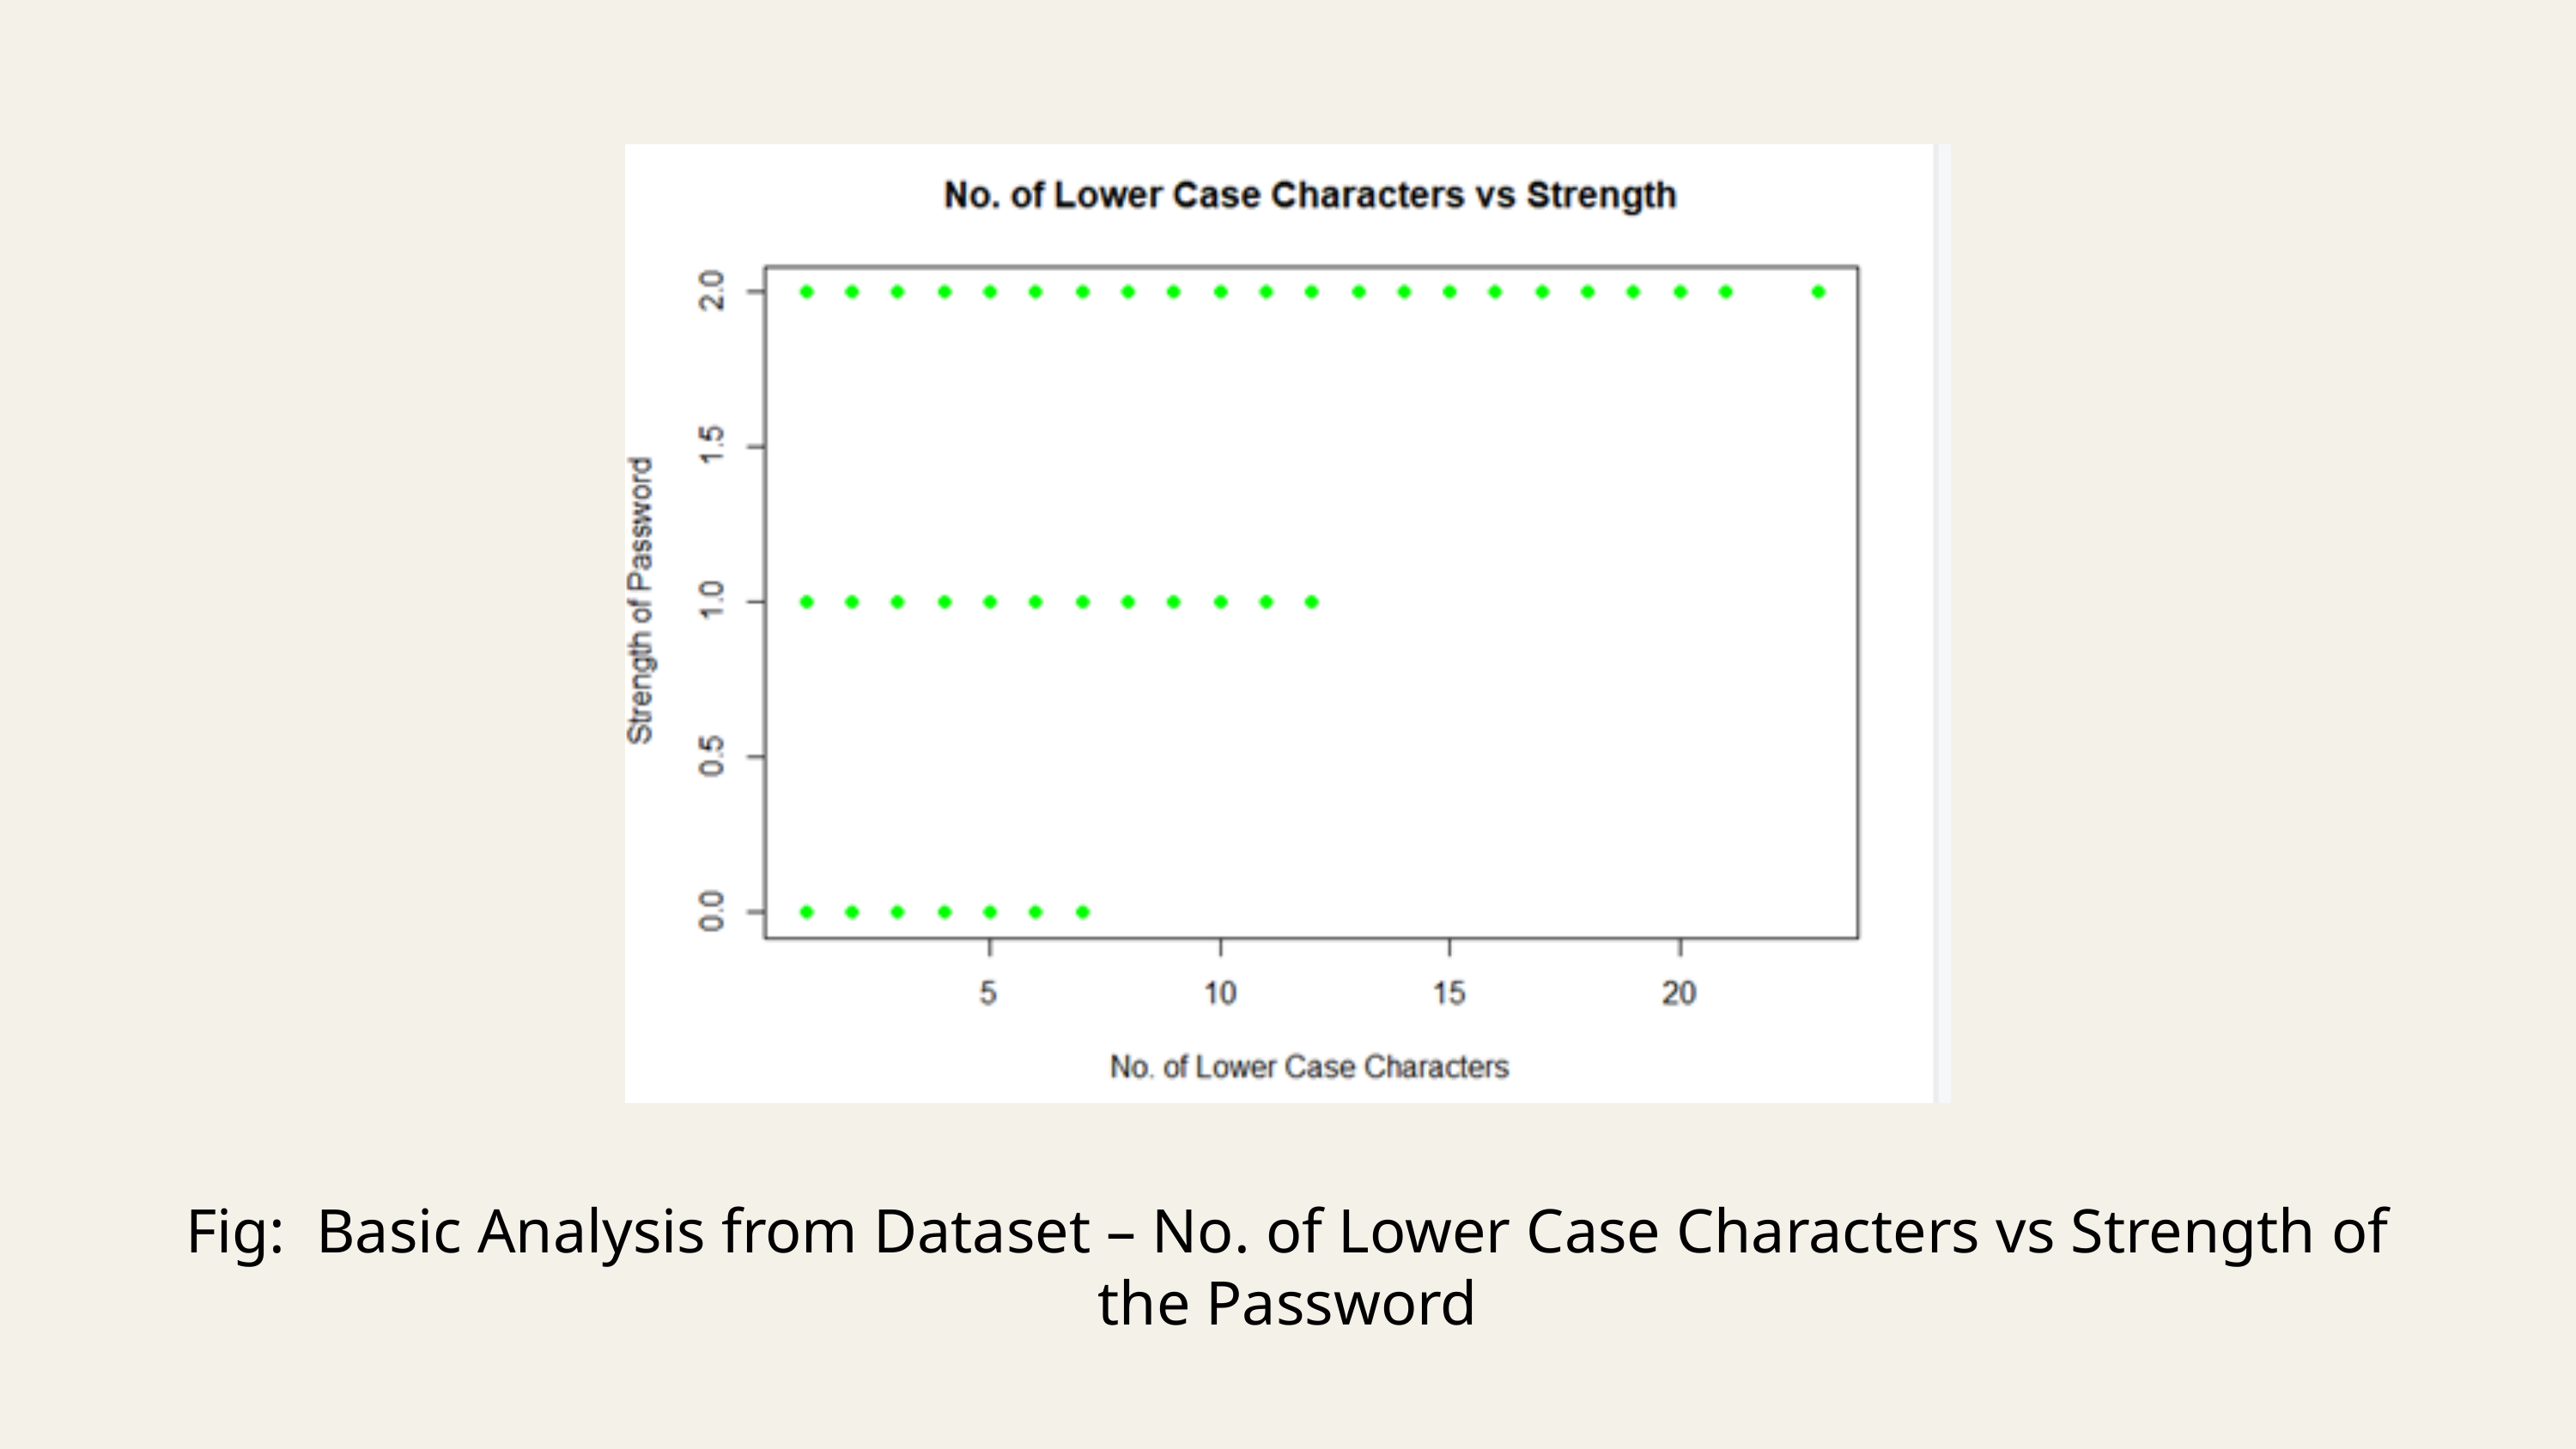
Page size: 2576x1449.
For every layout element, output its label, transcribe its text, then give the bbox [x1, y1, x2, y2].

text_box Fig: Basic Analysis from Dataset – No. of Lower Case Characters vs Strength of the Password [160, 111, 2416, 1449]
picture [625, 144, 1951, 1103]
